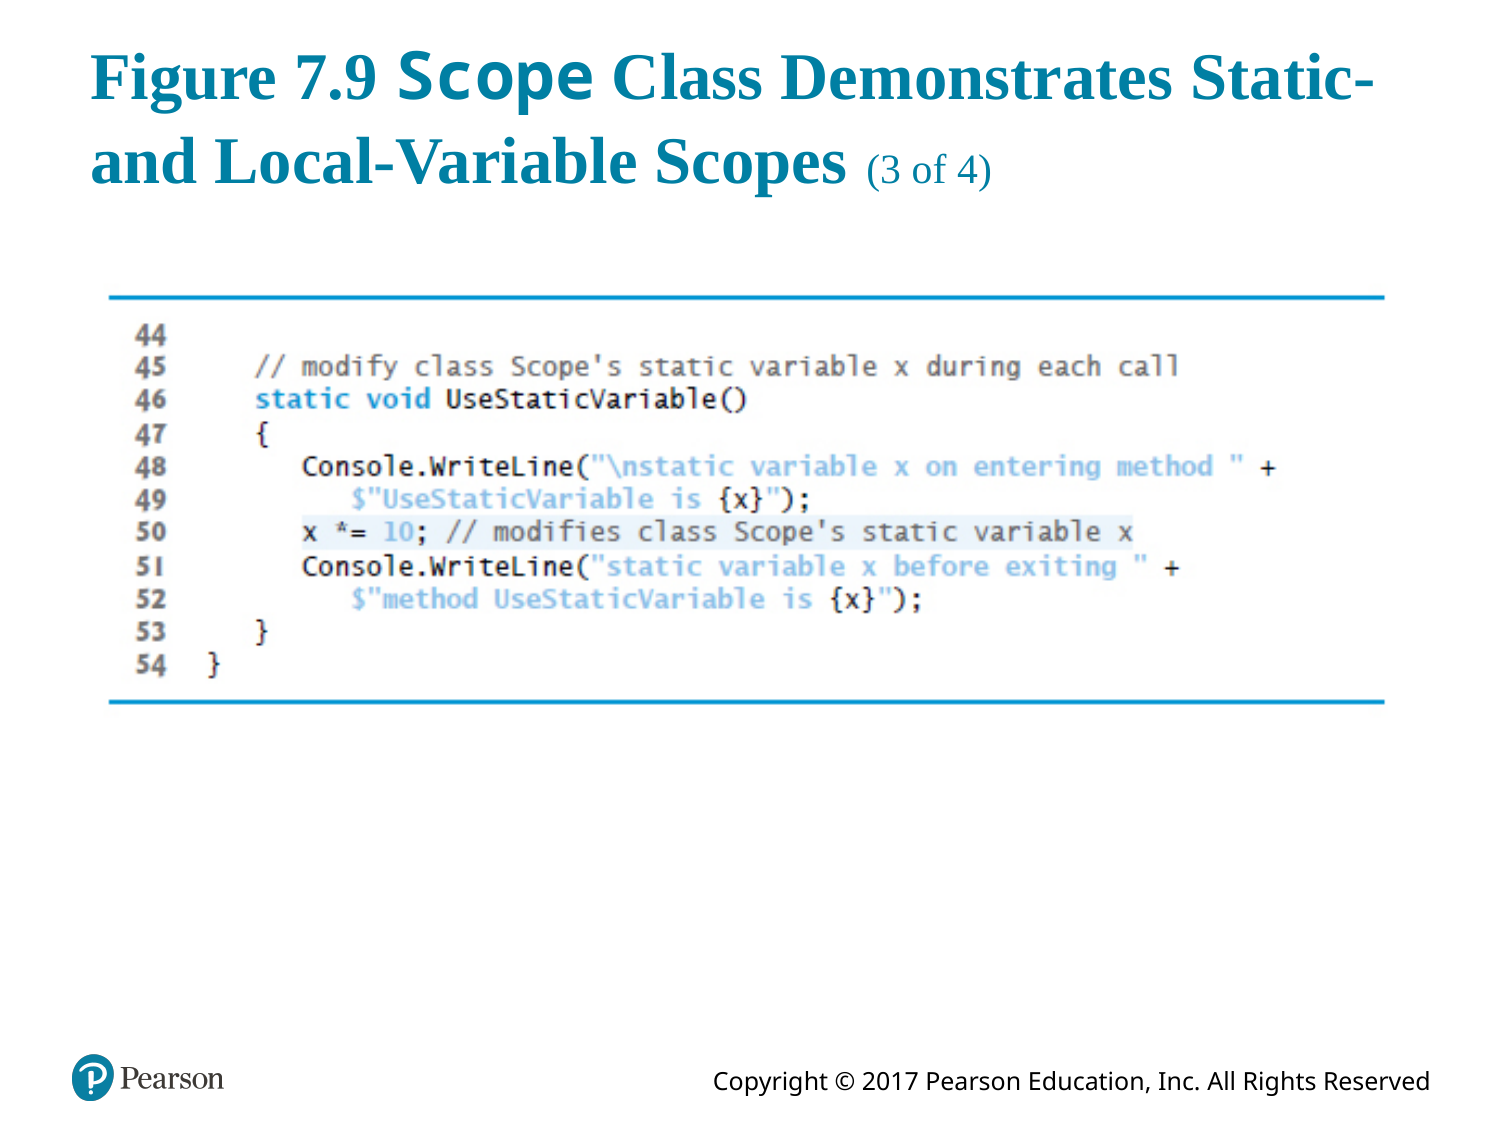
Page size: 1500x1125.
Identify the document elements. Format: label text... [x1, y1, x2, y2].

title Figure 7.9 Scope Class Demonstrates Static- and Local-Variable Scopes (3 of 4) [75, 37, 1425, 213]
picture [80, 1063, 106, 1088]
picture [98, 1054, 224, 1101]
picture [72, 1087, 83, 1101]
picture [103, 283, 1397, 720]
picture [72, 1054, 88, 1070]
